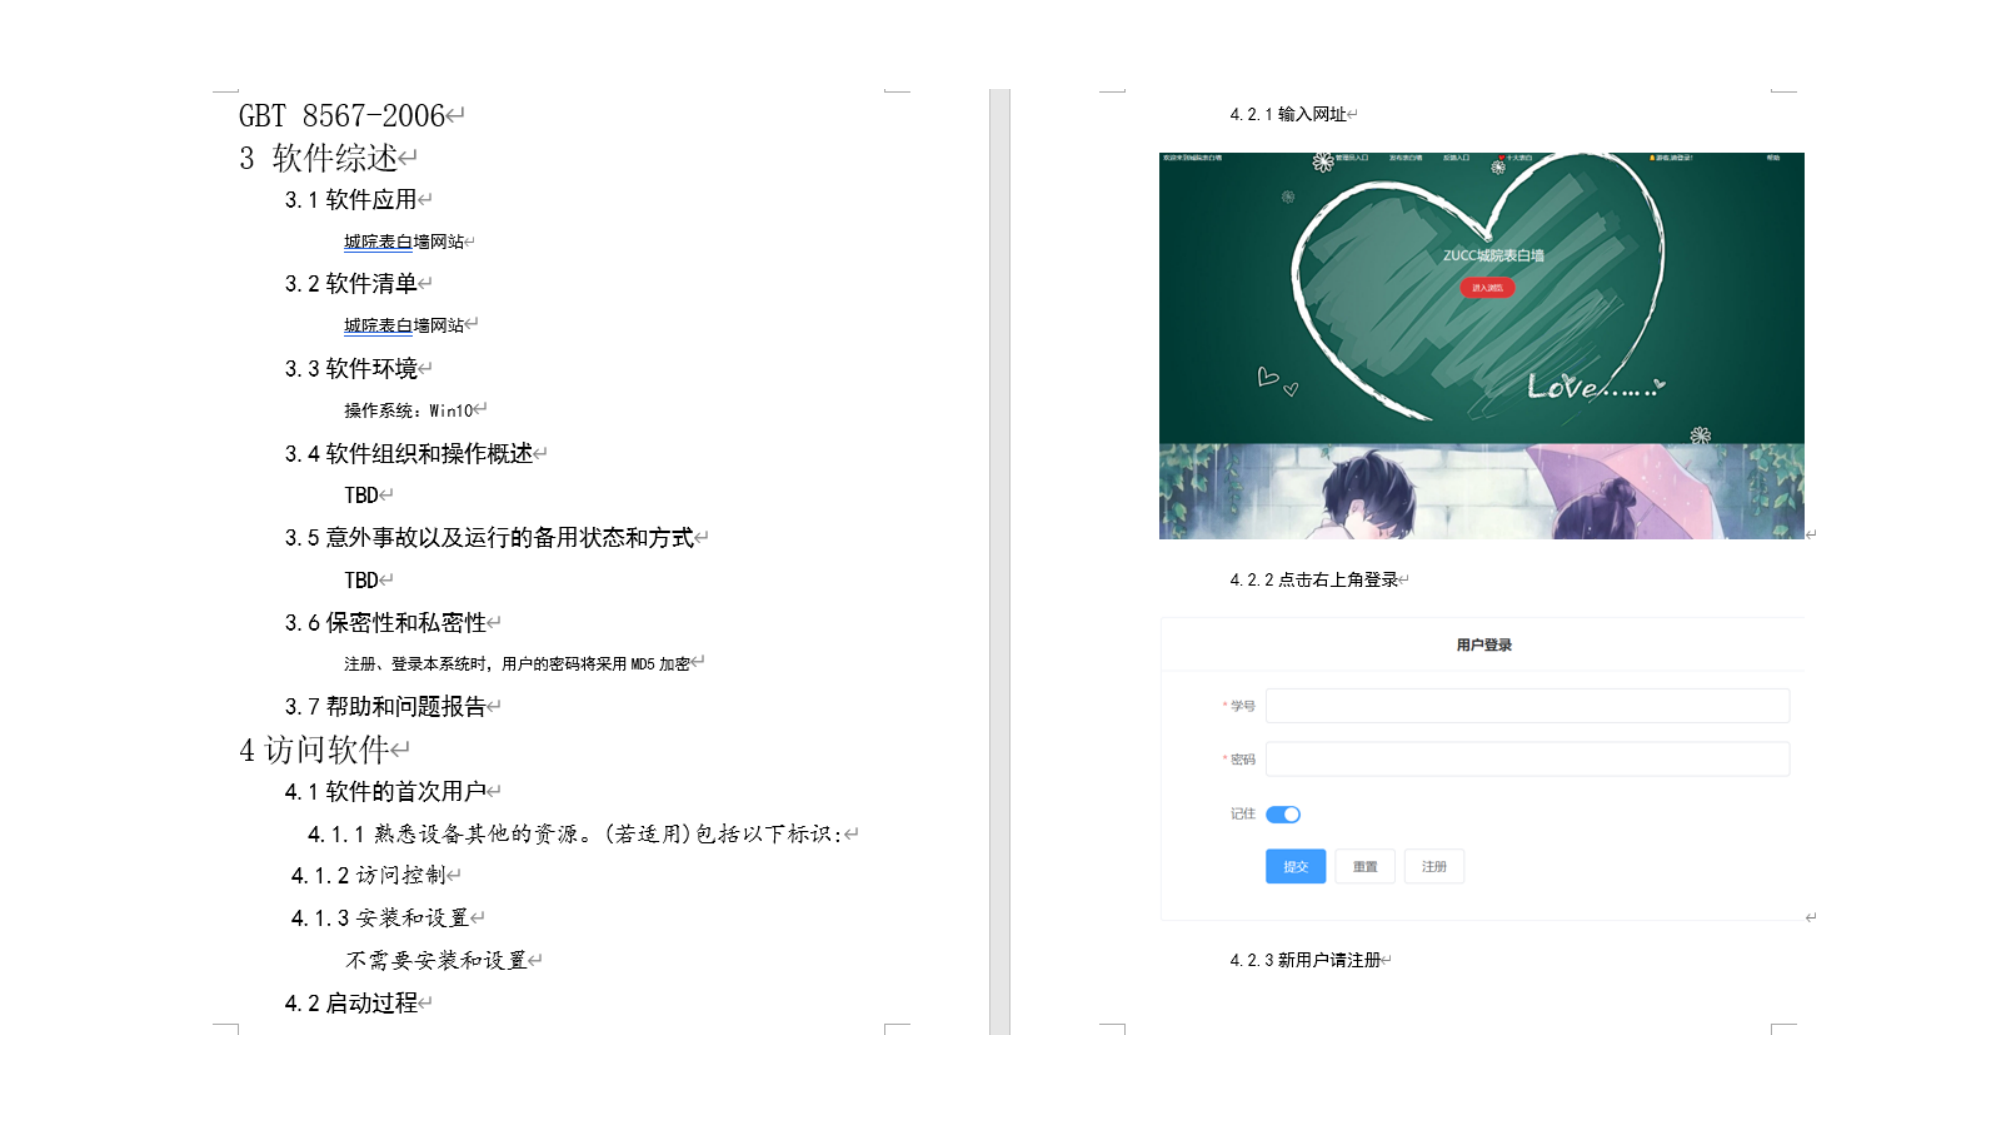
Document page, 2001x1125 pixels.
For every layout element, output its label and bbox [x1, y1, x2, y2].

picture [149, 89, 1851, 1035]
